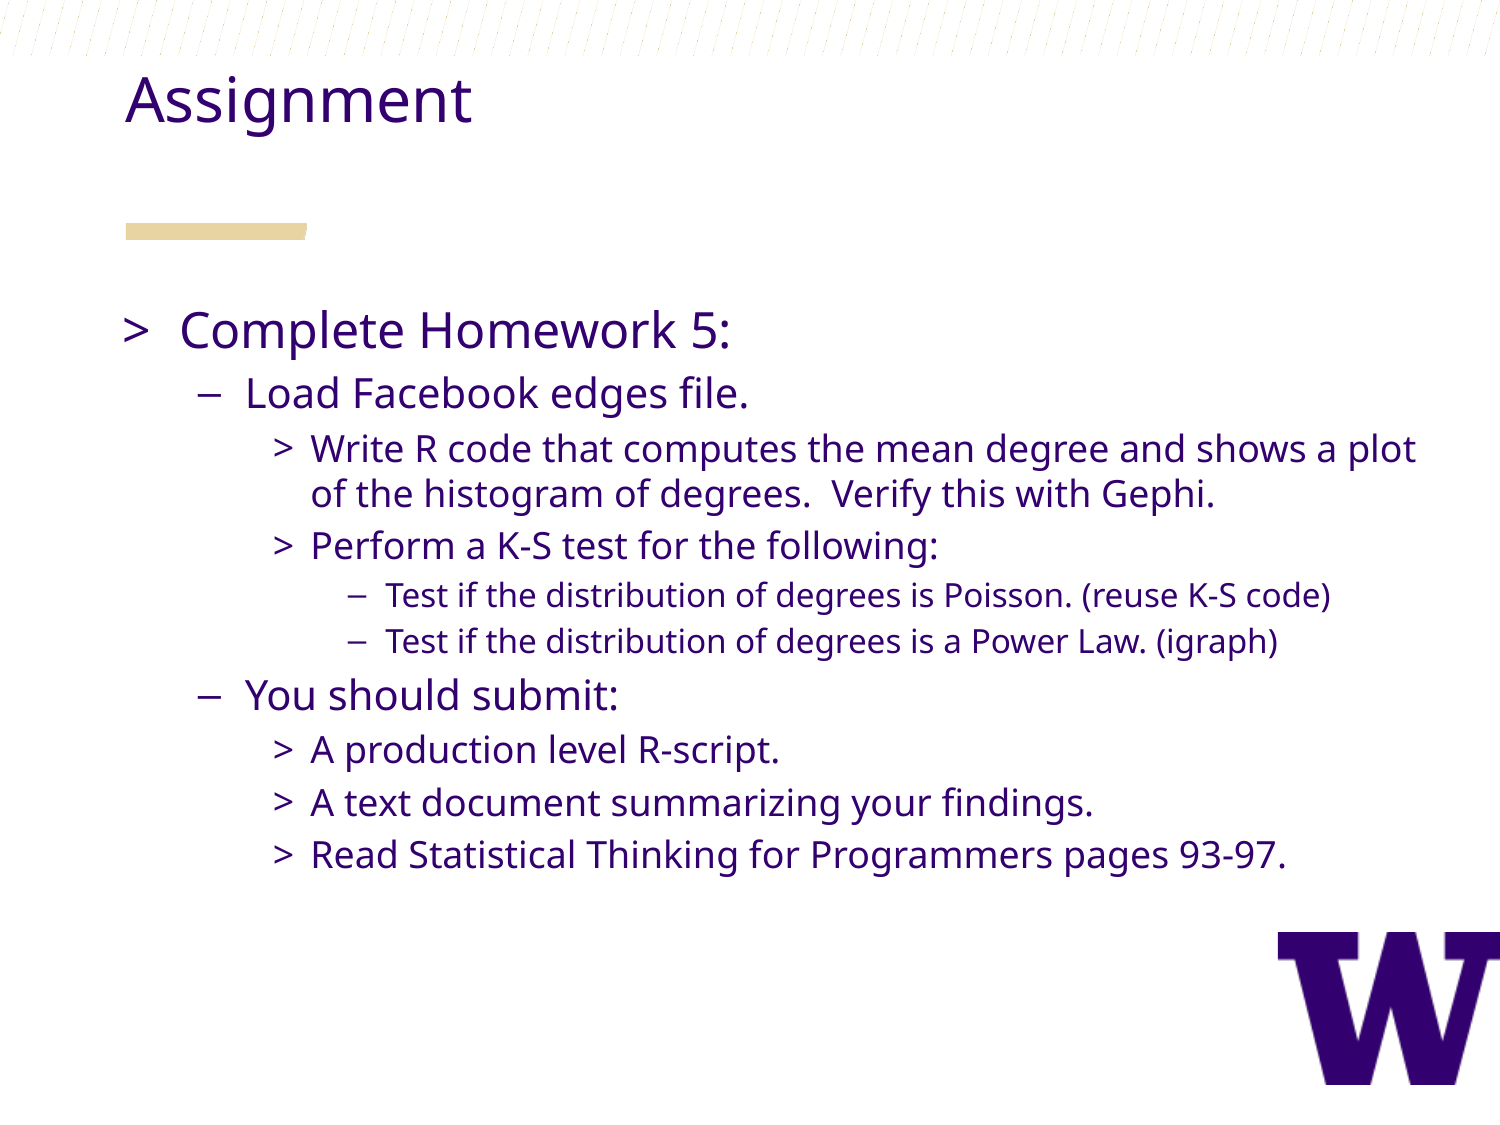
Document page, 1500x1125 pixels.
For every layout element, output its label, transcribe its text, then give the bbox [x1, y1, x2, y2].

list Assignment [110, 60, 1453, 224]
picture [0, 0, 1500, 56]
list Complete Homework 5: Load Facebook edges file. Write R code that computes the mean degree and shows a plot of the histogram of degrees. Verify this with Gephi. Perform a K-S test for the following: Test if the distribution of degrees is Poisson. (reuse K-S code) Test if the distribution of degrees is a Power Law. (igraph) You should submit: A production level R-script. A text document summarizing your findings. Read Statistical Thinking for Programmers pages 93-97. [108, 291, 1453, 1013]
